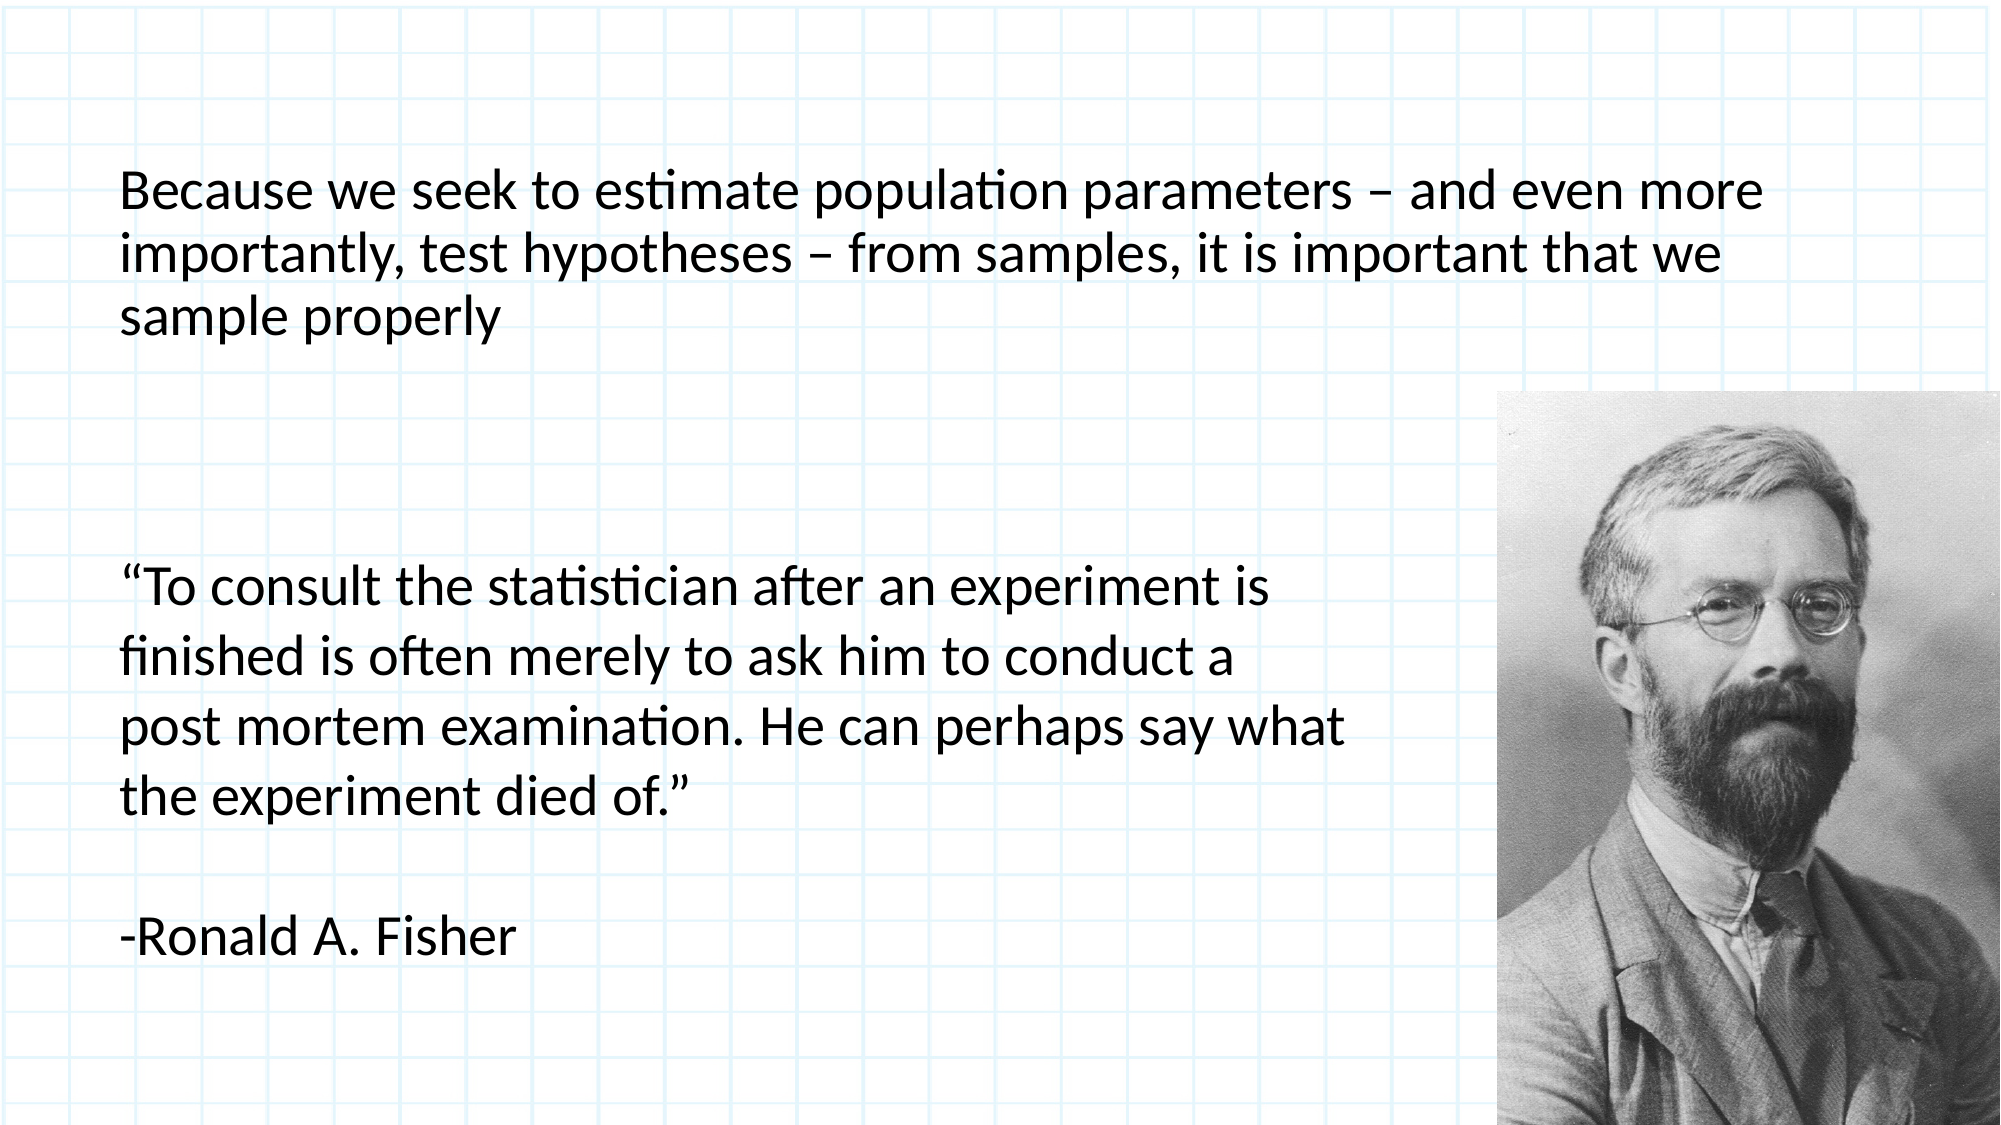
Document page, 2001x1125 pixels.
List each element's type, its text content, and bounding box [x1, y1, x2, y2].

text_box “To consult the statistician after an experiment is finished is often merely to ask him to conduct a post mortem examination. He can perhaps say what the experiment died of.” -Ronald A. Fisher [104, 539, 1366, 975]
list Because we seek to estimate population parameters – and even more importantly, test hypotheses – from samples, it is important that we sample properly [104, 152, 1830, 866]
picture [1497, 391, 2000, 1125]
